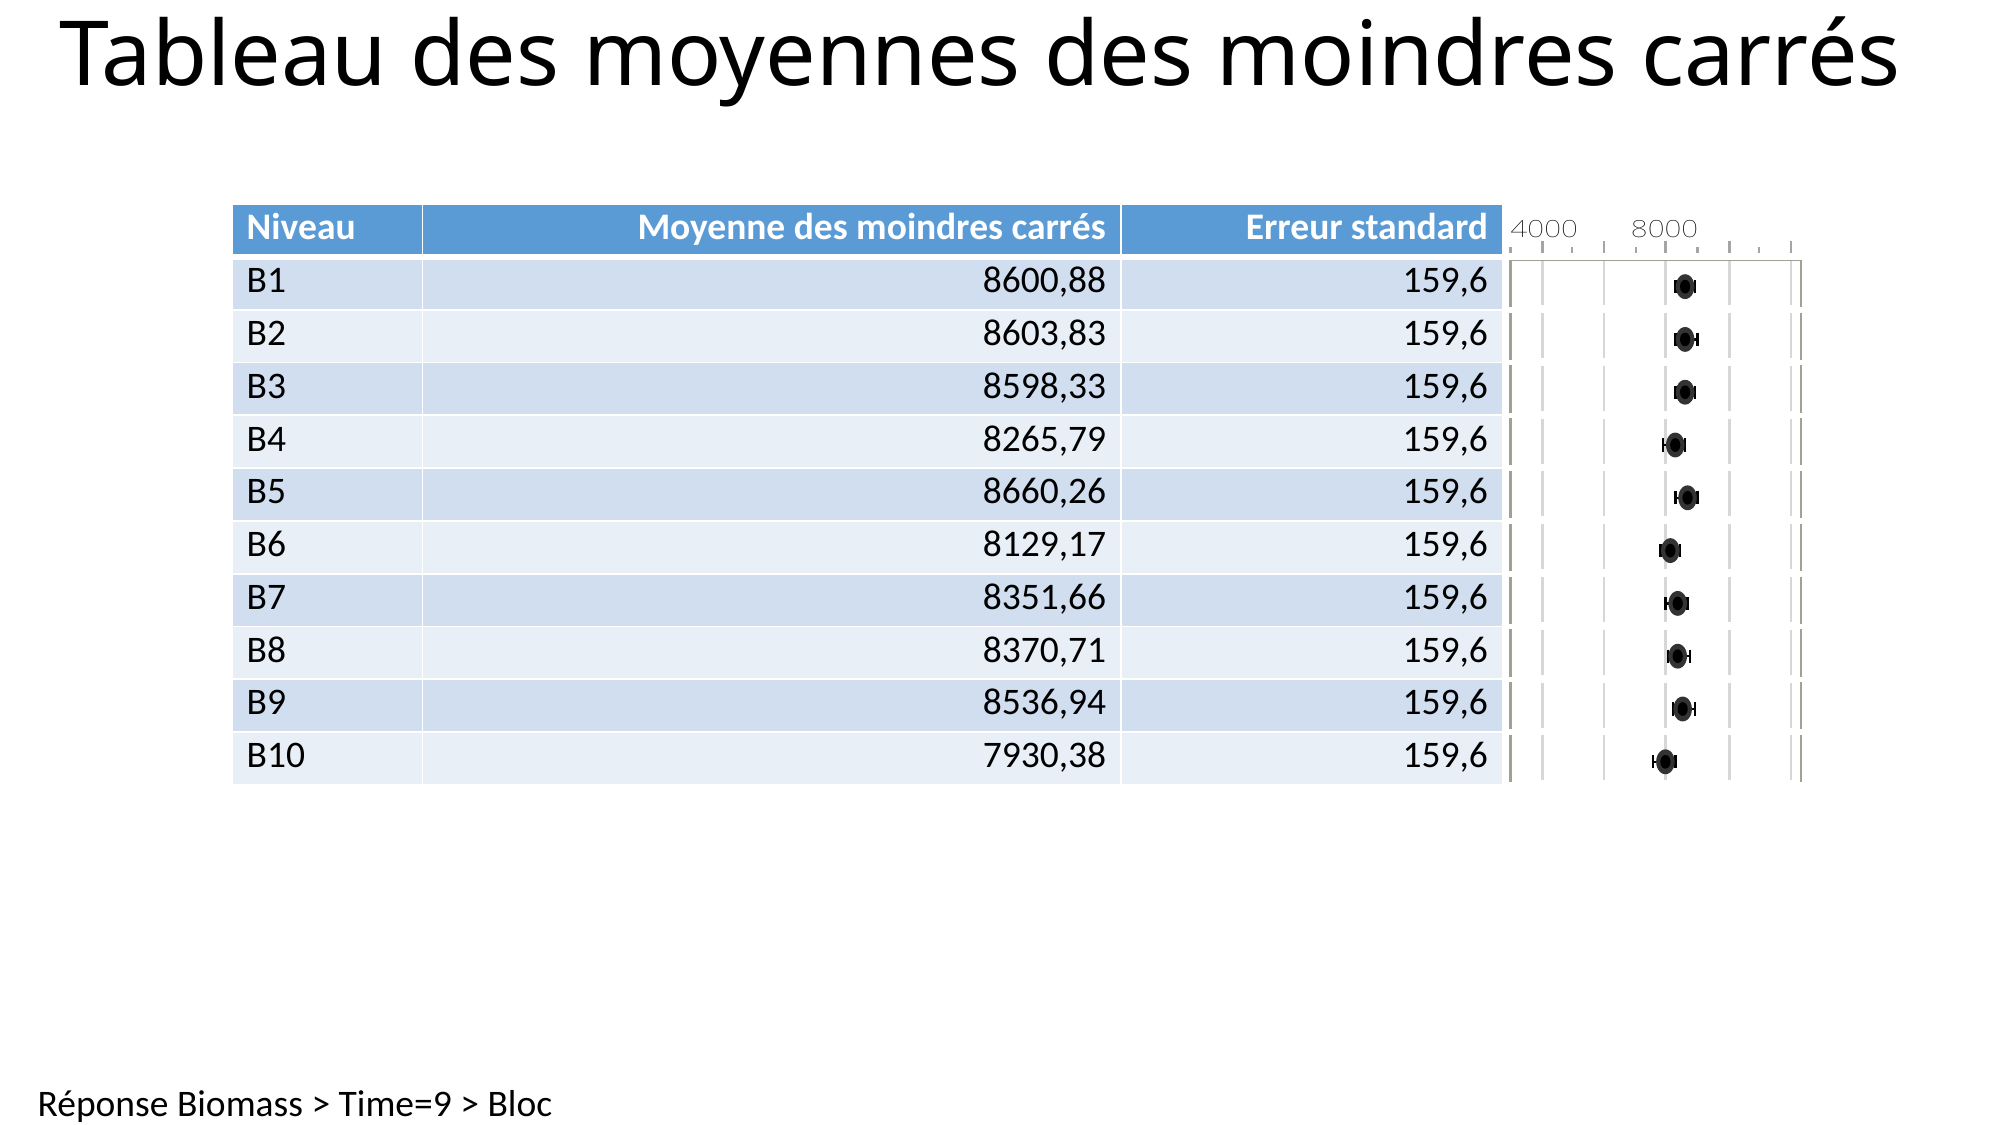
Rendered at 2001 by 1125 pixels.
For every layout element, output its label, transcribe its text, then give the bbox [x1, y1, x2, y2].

table_cell B2 [233, 311, 422, 362]
table_cell [1504, 733, 1805, 784]
table_cell [1504, 469, 1805, 520]
table_header Moyenne des moindres carrés [423, 205, 1120, 254]
table_cell 159,6 [1122, 260, 1502, 309]
table_cell [1504, 260, 1805, 309]
table_cell 159,6 [1122, 469, 1502, 520]
table_cell 8351,66 [423, 575, 1120, 626]
table_cell 159,6 [1122, 733, 1502, 784]
table_cell 8598,33 [423, 363, 1120, 414]
table_cell [1504, 311, 1805, 362]
table_cell 7930,38 [423, 733, 1120, 784]
table_cell 159,6 [1122, 416, 1502, 467]
table_cell 159,6 [1122, 311, 1502, 362]
table_cell 8603,83 [423, 311, 1120, 362]
table_cell B3 [233, 363, 422, 414]
table_cell B7 [233, 575, 422, 626]
table_cell 159,6 [1122, 627, 1502, 678]
table_cell 8265,79 [423, 416, 1120, 467]
table_cell [1504, 680, 1805, 731]
table_header Erreur standard [1122, 205, 1502, 254]
table_cell [1504, 575, 1805, 626]
table_cell 159,6 [1122, 575, 1502, 626]
table_cell B10 [233, 733, 422, 784]
table_cell 8129,17 [423, 522, 1120, 573]
table_cell B1 [233, 260, 422, 309]
table_header [1504, 205, 1805, 254]
table_cell 159,6 [1122, 680, 1502, 731]
table_cell [1504, 363, 1805, 414]
table_cell 159,6 [1122, 363, 1502, 414]
table_cell 8536,94 [423, 680, 1120, 731]
table_cell 8660,26 [423, 469, 1120, 520]
table_cell B4 [233, 416, 422, 467]
table_cell B9 [233, 680, 422, 731]
table_cell [1504, 416, 1805, 467]
table_cell 159,6 [1122, 522, 1502, 573]
text_box Réponse Biomass > Time=9 > Bloc [37, 1079, 553, 1125]
table_cell [1504, 627, 1805, 678]
table_cell B5 [233, 469, 422, 520]
table_cell 8370,71 [423, 627, 1120, 678]
table_cell B8 [233, 627, 422, 678]
table_cell [1504, 522, 1805, 573]
table_cell 8600,88 [423, 260, 1120, 309]
table_header Niveau [233, 205, 422, 254]
title Tableau des moyennes des moindres carrés [0, 0, 1963, 113]
table_cell B6 [233, 522, 422, 573]
